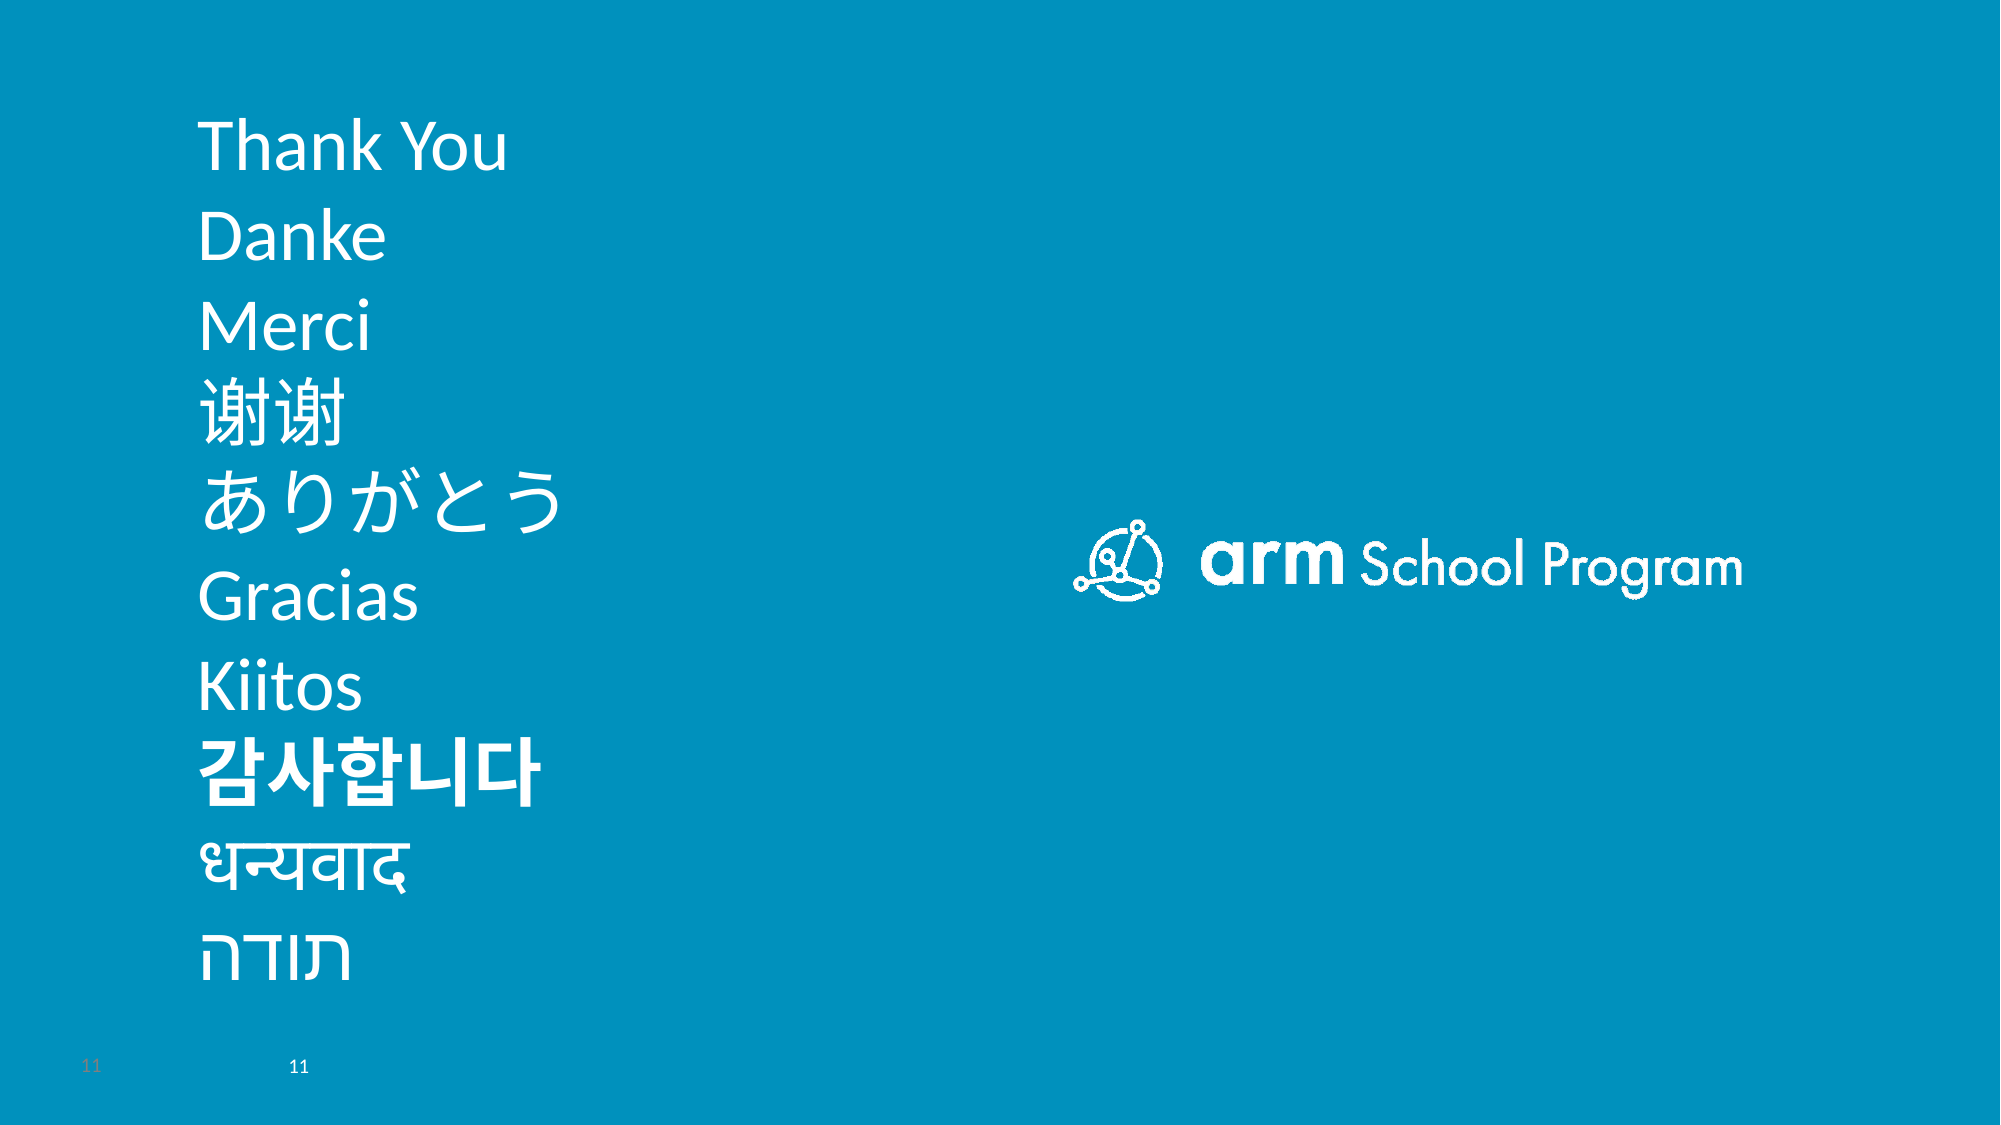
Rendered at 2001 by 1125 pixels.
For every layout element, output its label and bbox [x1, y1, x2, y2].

picture [1074, 520, 1159, 594]
picture [1517, 539, 1522, 584]
picture [1090, 529, 1127, 576]
picture [1482, 558, 1510, 585]
picture [1286, 542, 1342, 583]
picture [1098, 586, 1144, 601]
picture [1589, 558, 1616, 585]
picture [1656, 558, 1670, 584]
picture [1254, 542, 1279, 583]
picture [1450, 558, 1477, 585]
picture [1423, 539, 1443, 584]
picture [1546, 543, 1568, 584]
picture [1573, 558, 1587, 584]
picture [1622, 558, 1647, 598]
picture [1143, 536, 1162, 578]
picture [1202, 542, 1243, 585]
picture [1362, 542, 1387, 585]
picture [1394, 558, 1416, 585]
picture [1707, 558, 1741, 584]
picture [1672, 558, 1698, 585]
